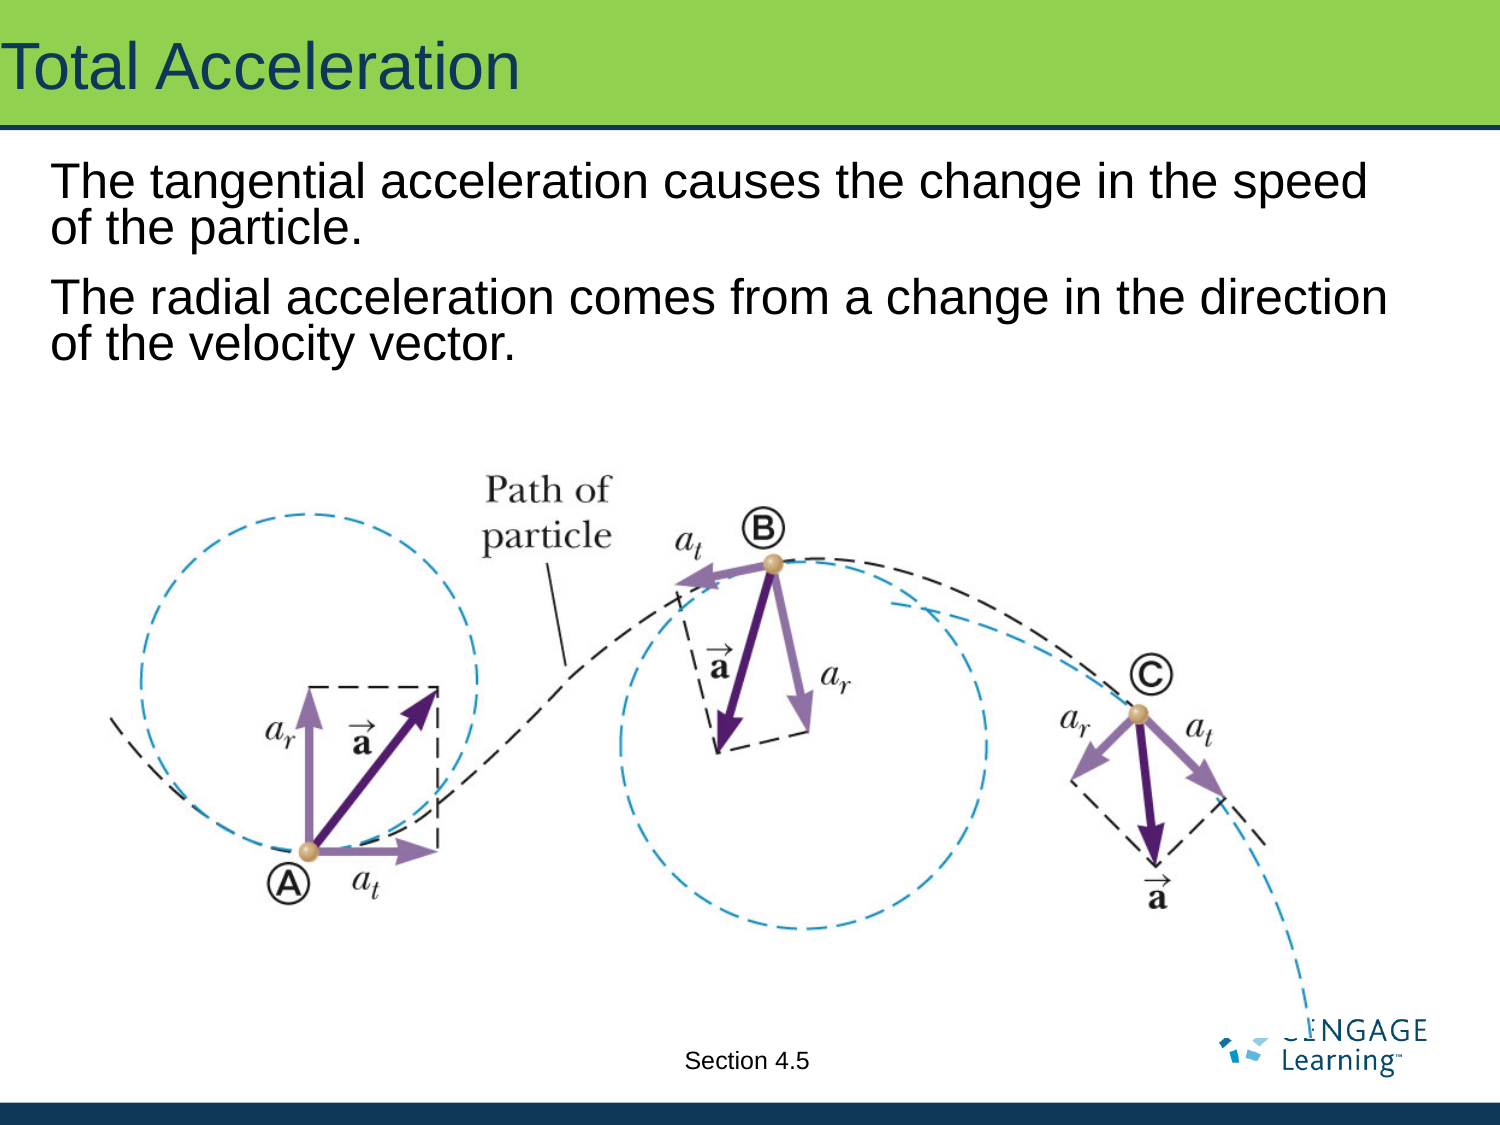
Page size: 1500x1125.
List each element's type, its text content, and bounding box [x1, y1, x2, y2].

picture [108, 469, 1450, 1101]
title Total Acceleration [0, 0, 1500, 125]
list The tangential acceleration causes the change in the speed of the particle. The radial acceleration comes from a change in the direction of the velocity vector. [50, 162, 1425, 1004]
text_box Section 4.5 [587, 1046, 825, 1083]
